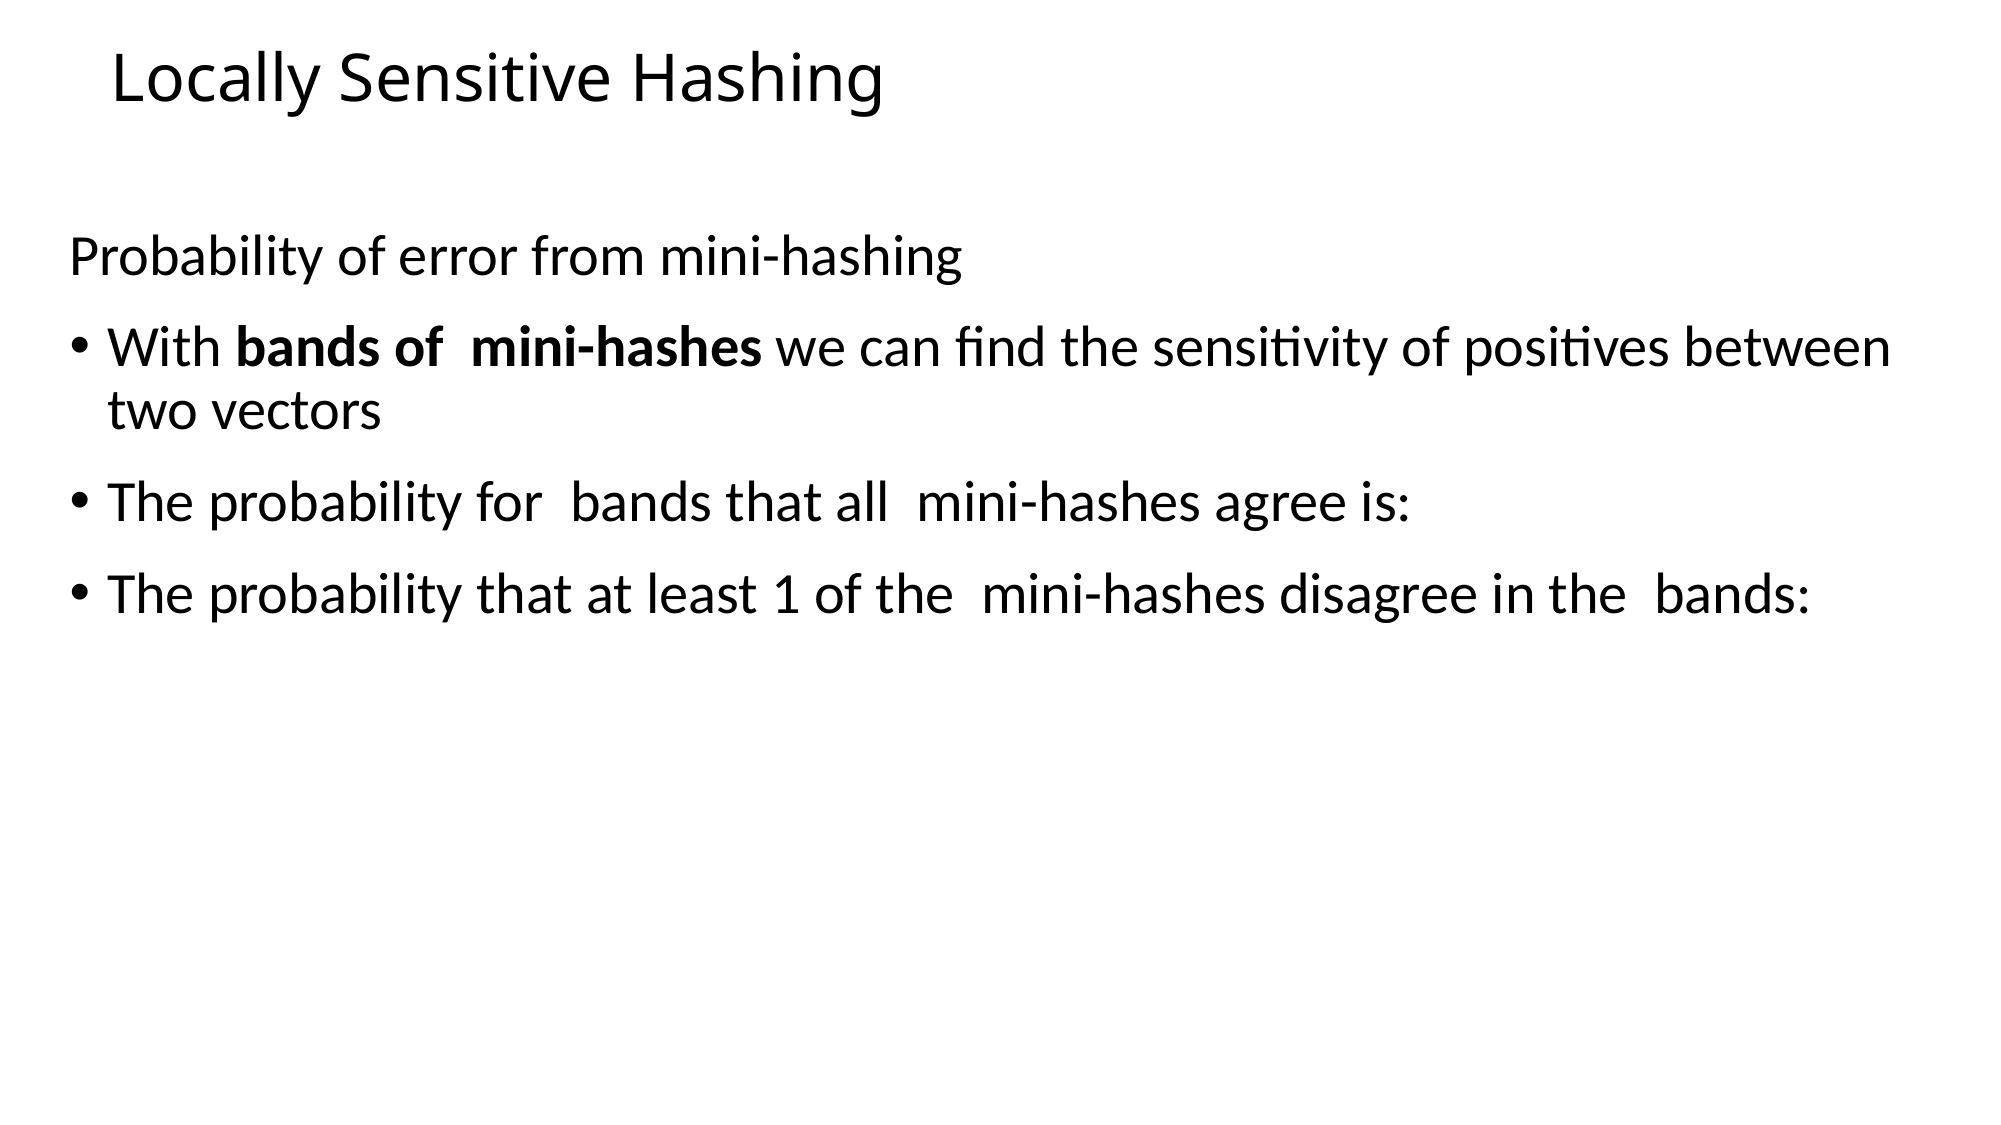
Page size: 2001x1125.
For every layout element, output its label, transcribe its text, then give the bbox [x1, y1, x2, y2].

title Locally Sensitive Hashing [95, 36, 1821, 124]
